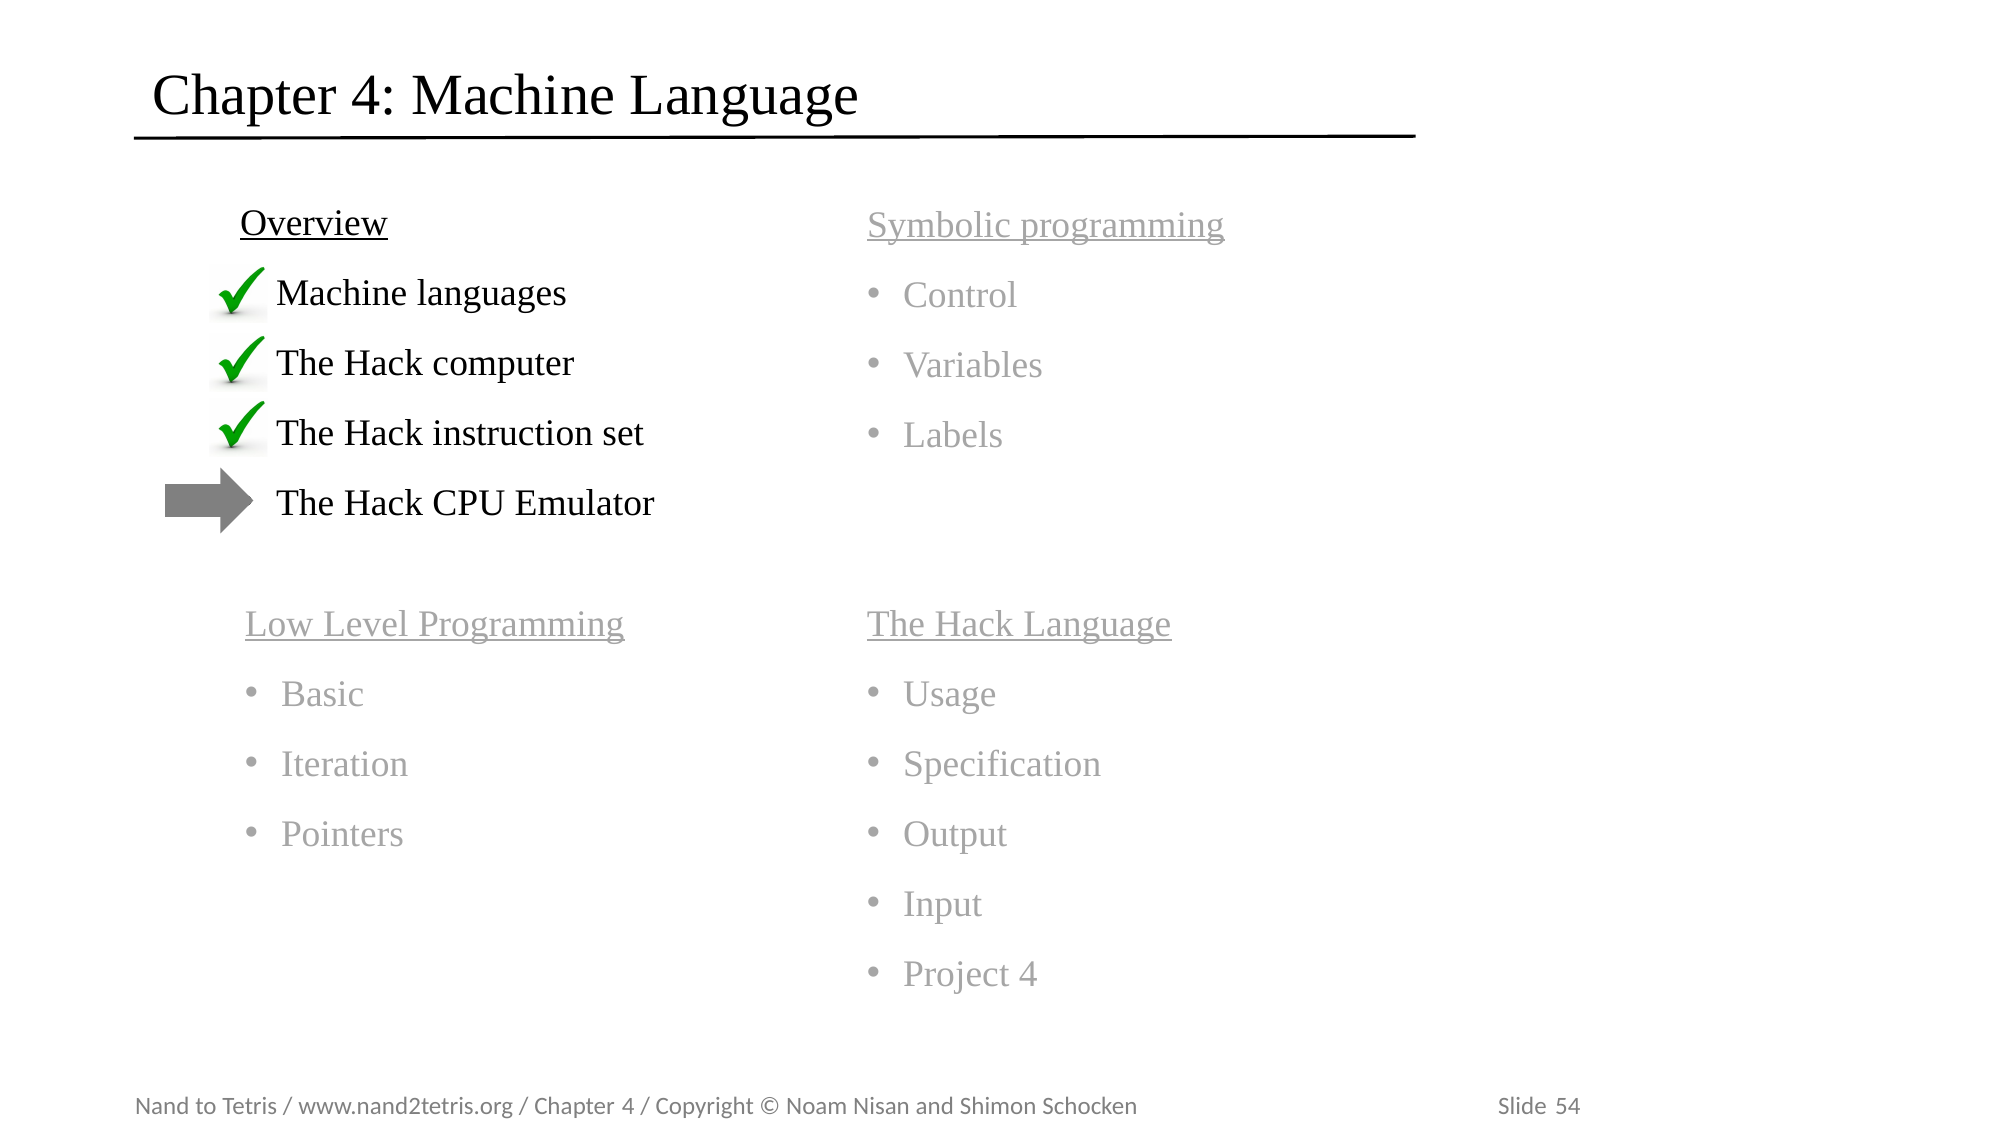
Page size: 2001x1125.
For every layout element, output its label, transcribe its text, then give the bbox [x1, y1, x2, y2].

text_box The Hack Language Usage Specification Output Input Project 4 [777, 591, 1261, 1002]
picture [209, 398, 268, 457]
picture [209, 333, 268, 392]
text_box Symbolic programming Control Variables Labels [777, 192, 1384, 462]
title Chapter 4: Machine Language [137, 48, 1417, 144]
text_box [164, 466, 255, 535]
picture [209, 264, 268, 323]
text_box Overview Machine languages The Hack computer The Hack instruction set The Hack CPU Emulator [150, 190, 674, 531]
text_box Low Level Programming Basic Iteration Pointers [155, 591, 762, 862]
